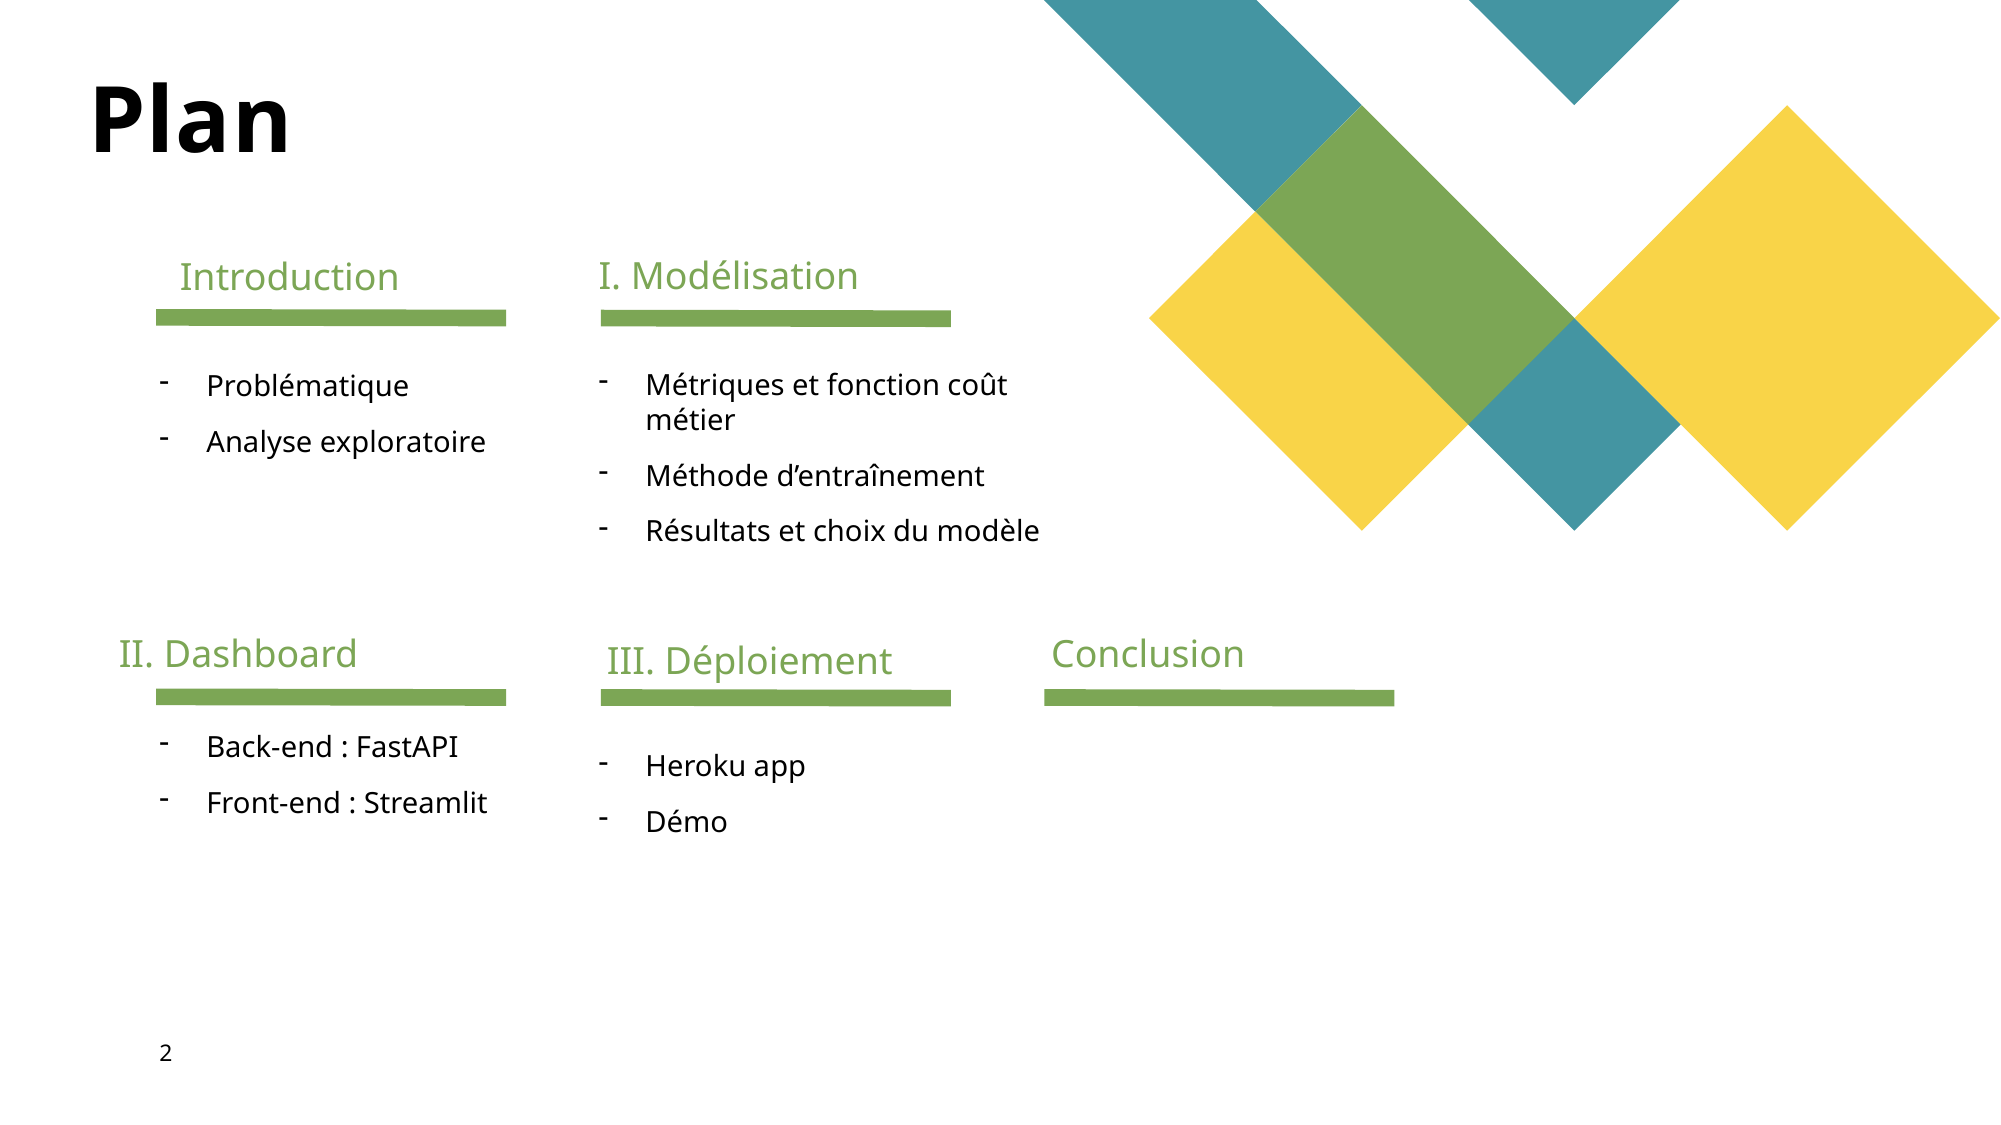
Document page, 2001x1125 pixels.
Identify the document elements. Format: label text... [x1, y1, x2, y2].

list Heroku app Démo [598, 747, 1000, 848]
title Plan [88, 72, 899, 173]
list I. Modélisation [598, 252, 1015, 287]
list Problématique Analyse exploratoire [159, 367, 525, 576]
list II. Dashboard [118, 629, 550, 674]
list Métriques et fonction coût métier Méthode d’entraînement Résultats et choix du modèle [598, 366, 1093, 595]
list III. Déploiement [606, 637, 1006, 672]
text_box Conclusion [1050, 629, 1450, 664]
list Back-end : FastAPI Front-end : Streamlit [159, 728, 568, 1053]
slide_number 2 [159, 1038, 246, 1080]
list Introduction [179, 252, 530, 287]
